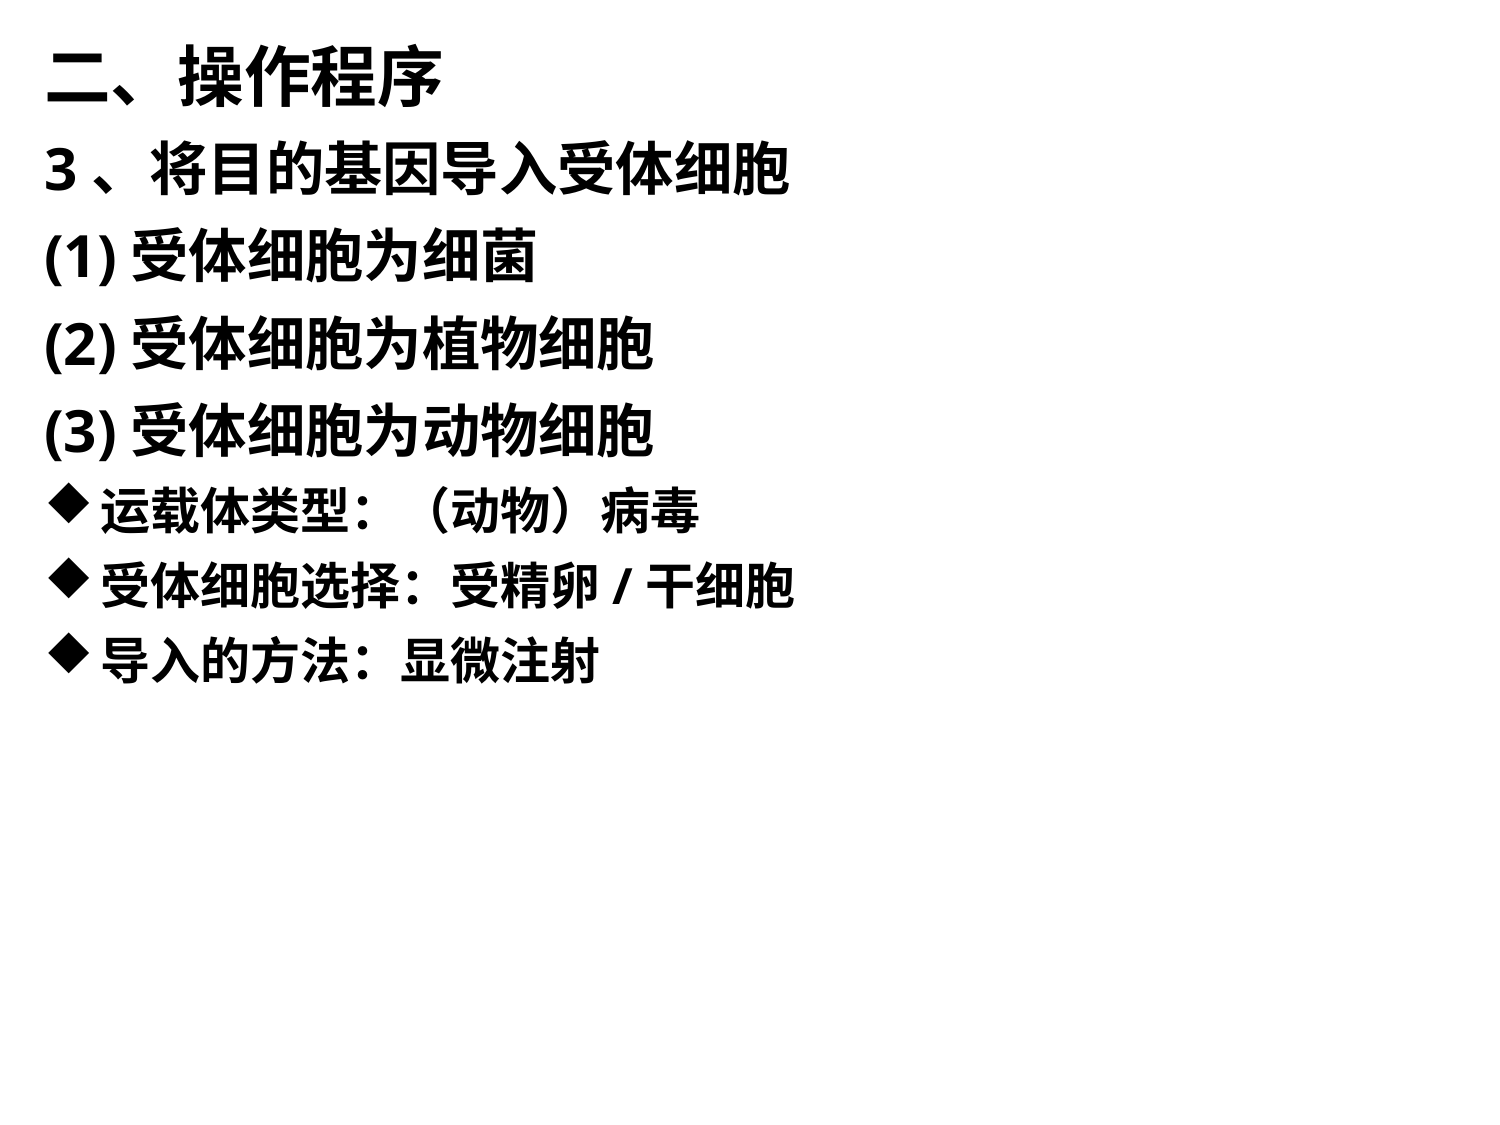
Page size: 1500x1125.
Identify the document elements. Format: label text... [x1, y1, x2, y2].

text_box 二、操作程序 3、将目的基因导入受体细胞 (1)受体细胞为细菌 (2)受体细胞为植物细胞 (3)受体细胞为动物细胞 运载体类型：（动物）病毒 受体细胞选择：受精卵/干细胞 导入的方法：显微注射 [29, 7, 1008, 697]
